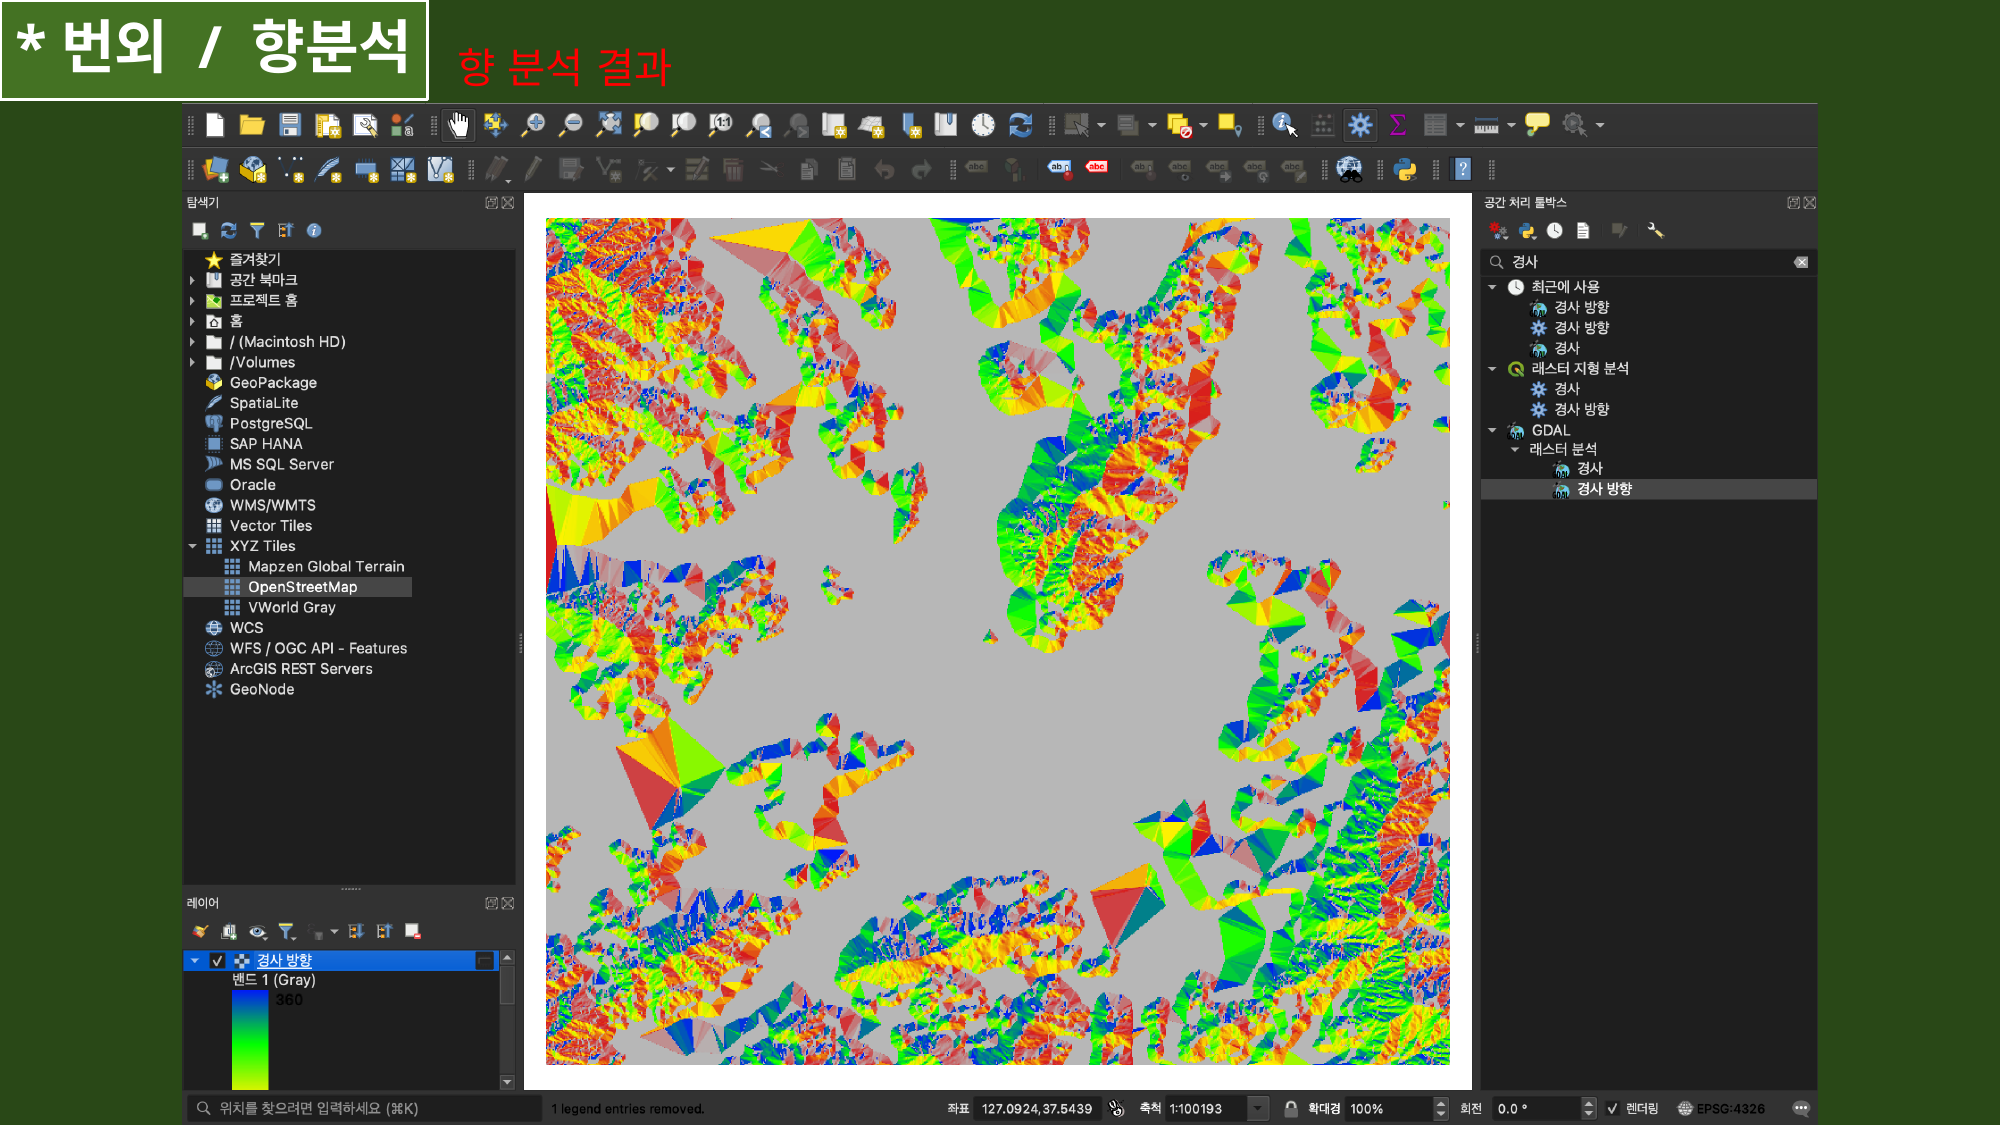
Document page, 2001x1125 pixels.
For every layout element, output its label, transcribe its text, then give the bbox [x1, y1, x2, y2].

picture [182, 103, 1818, 1125]
text_box 향 분석 결과 [427, 34, 704, 100]
title *번외 / 향분석 [0, 0, 428, 100]
